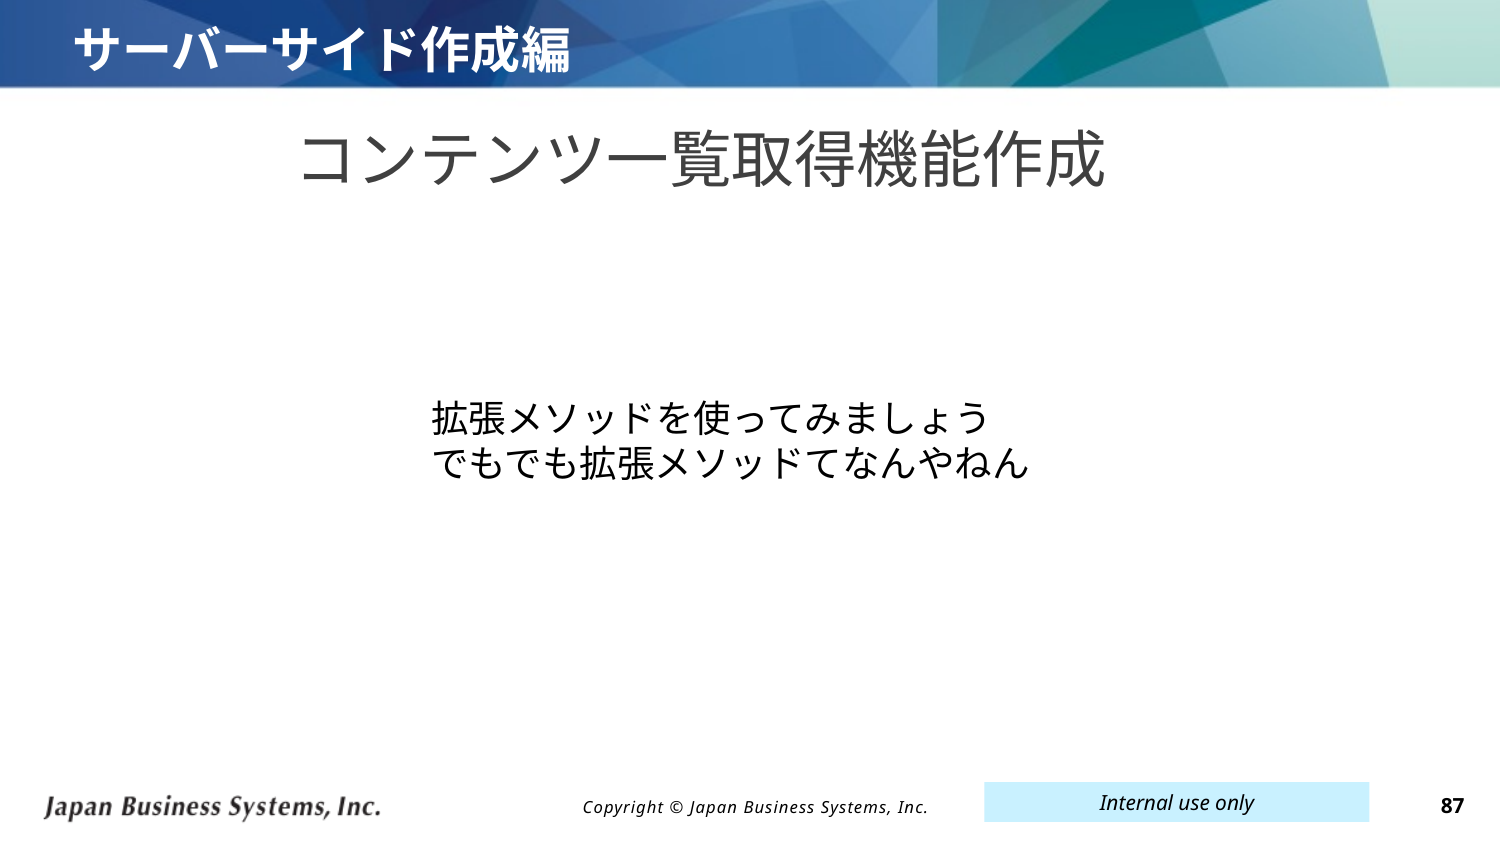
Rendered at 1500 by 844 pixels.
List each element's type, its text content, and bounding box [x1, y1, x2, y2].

title サーバーサイド作成編 [57, 10, 1441, 79]
text_box コンテンツ一覧取得機能作成 [279, 112, 1145, 193]
picture [0, 0, 1500, 844]
text_box 拡張メソッドを使ってみましょう でもでも拡張メソッドてなんやねん [416, 388, 1045, 493]
